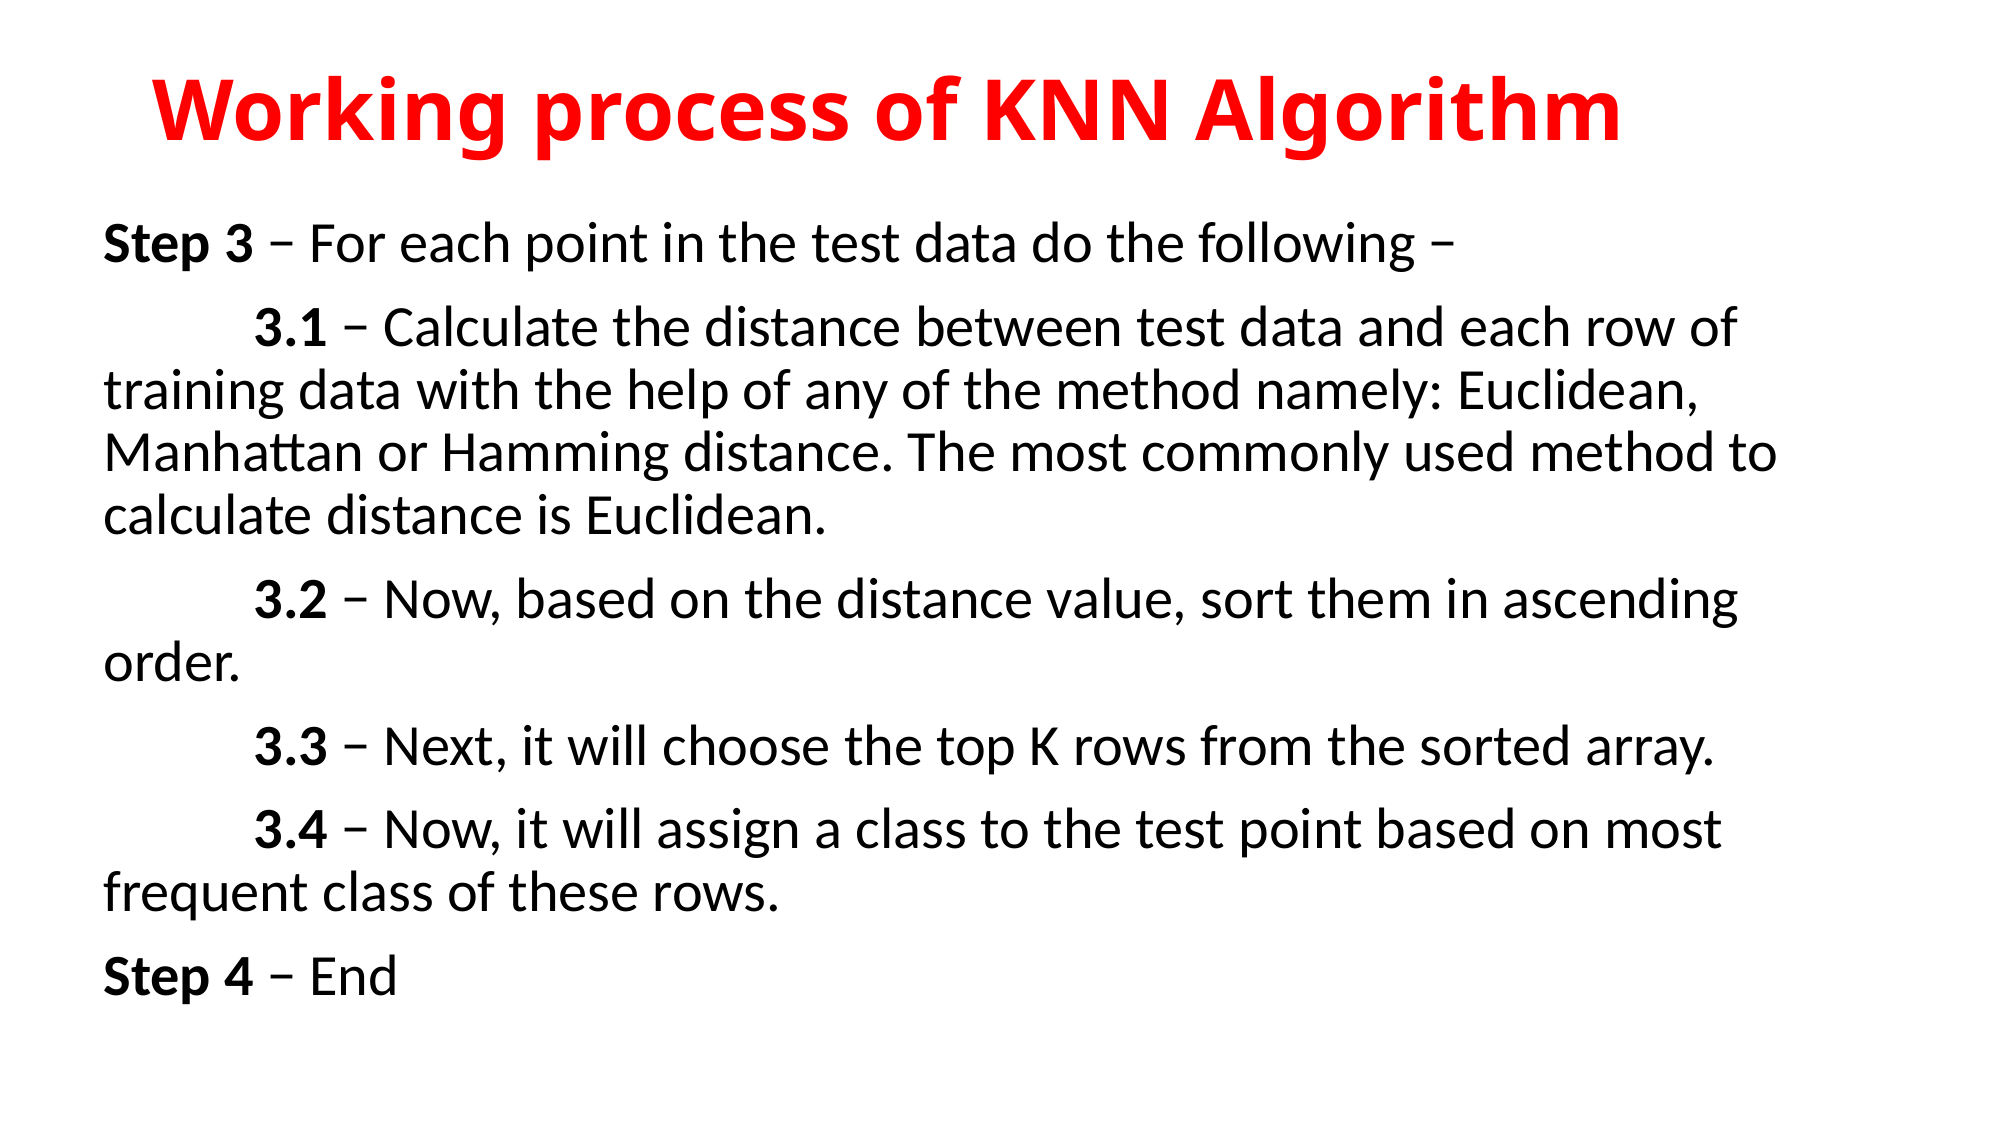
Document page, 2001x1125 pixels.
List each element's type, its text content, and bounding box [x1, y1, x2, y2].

list Step 3 − For each point in the test data do the following − 3.1 − Calculate the distance between test data and each row of training data with the help of any of the method namely: Euclidean, Manhattan or Hamming distance. The most commonly used method to calculate distance is Euclidean. 3.2 − Now, based on the distance value, sort them in ascending order. 3.3 − Next, it will choose the top K rows from the sorted array. 3.4 − Now, it will assign a class to the test point based on most frequent class of these rows. Step 4 − End [88, 204, 1863, 1070]
title Working process of KNN Algorithm [137, 59, 1863, 167]
